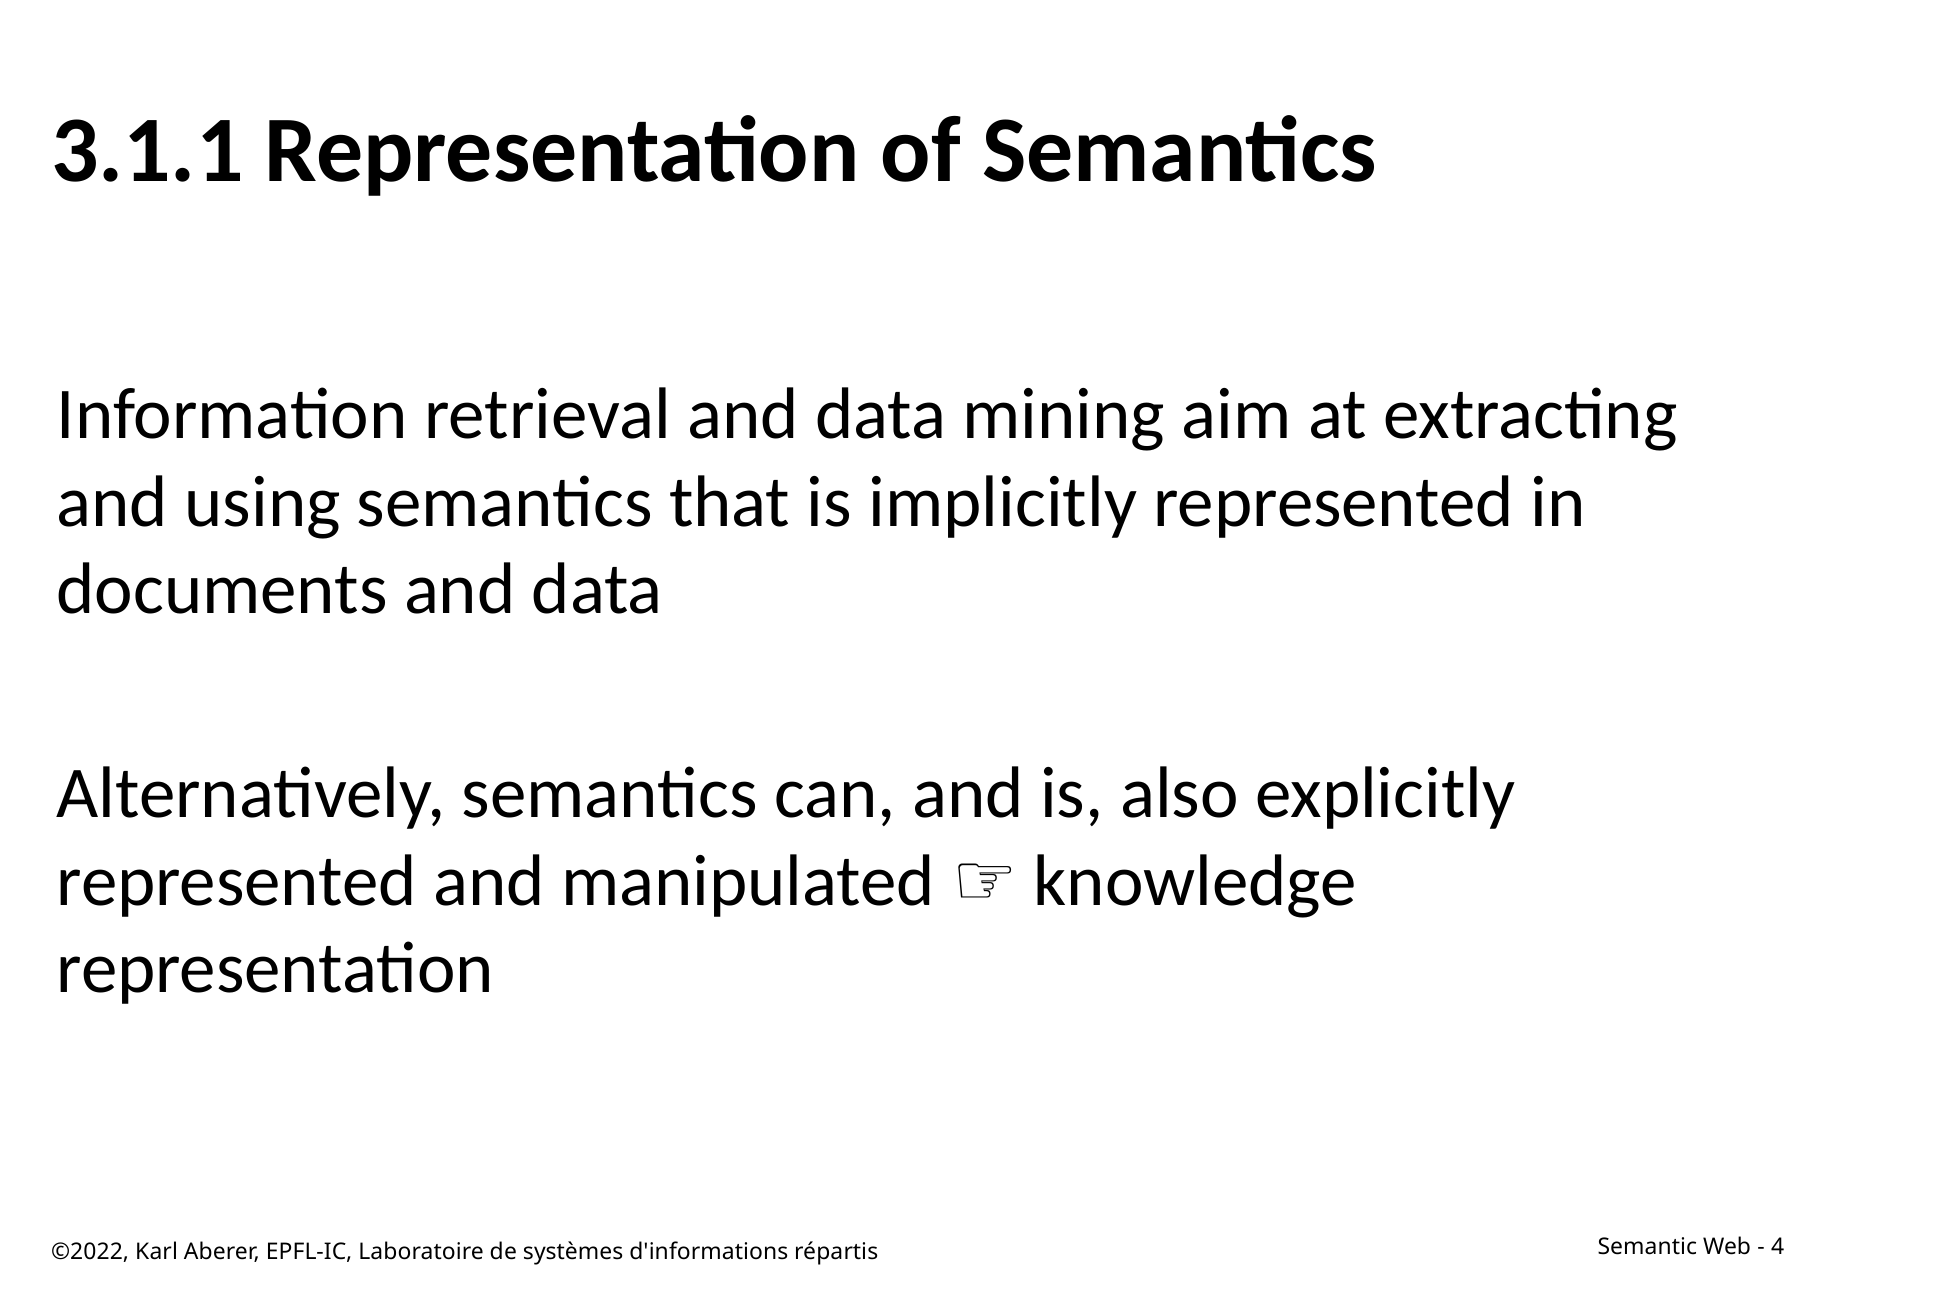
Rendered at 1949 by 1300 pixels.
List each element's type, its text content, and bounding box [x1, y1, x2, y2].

footer ©2022, Karl Aberer, EPFL-IC, Laboratoire de systèmes d'informations répartis [32, 1227, 1284, 1271]
list Information retrieval and data mining aim at extracting and using semantics that is implicitly represented in documents and data Alternatively, semantics can, and is, also explicitly represented and manipulated ☞ knowledge representation [37, 253, 1809, 1208]
title 3.1.1 Representation of Semantics [32, 57, 1803, 232]
